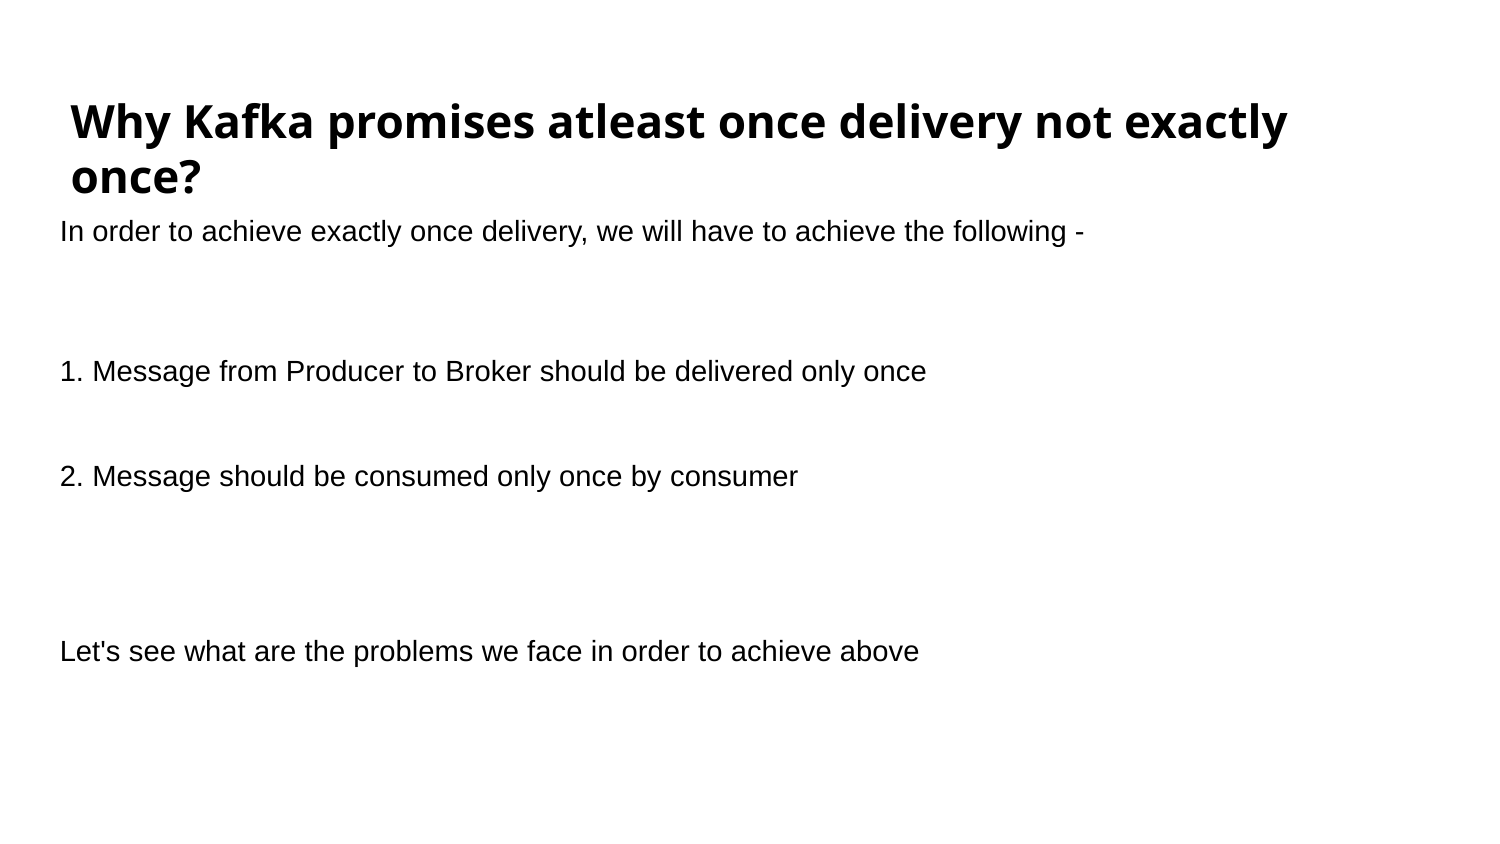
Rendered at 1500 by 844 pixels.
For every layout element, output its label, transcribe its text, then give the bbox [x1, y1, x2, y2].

text_box In order to achieve exactly once delivery, we will have to achieve the following - 1. Message from Producer to Broker should be delivered only once 2. Message should be consumed only once by consumer Let's see what are the problems we face in order to achieve above [44, 197, 1418, 734]
text_box Why Kafka promises atleast once delivery not exactly once? [55, 77, 1394, 198]
